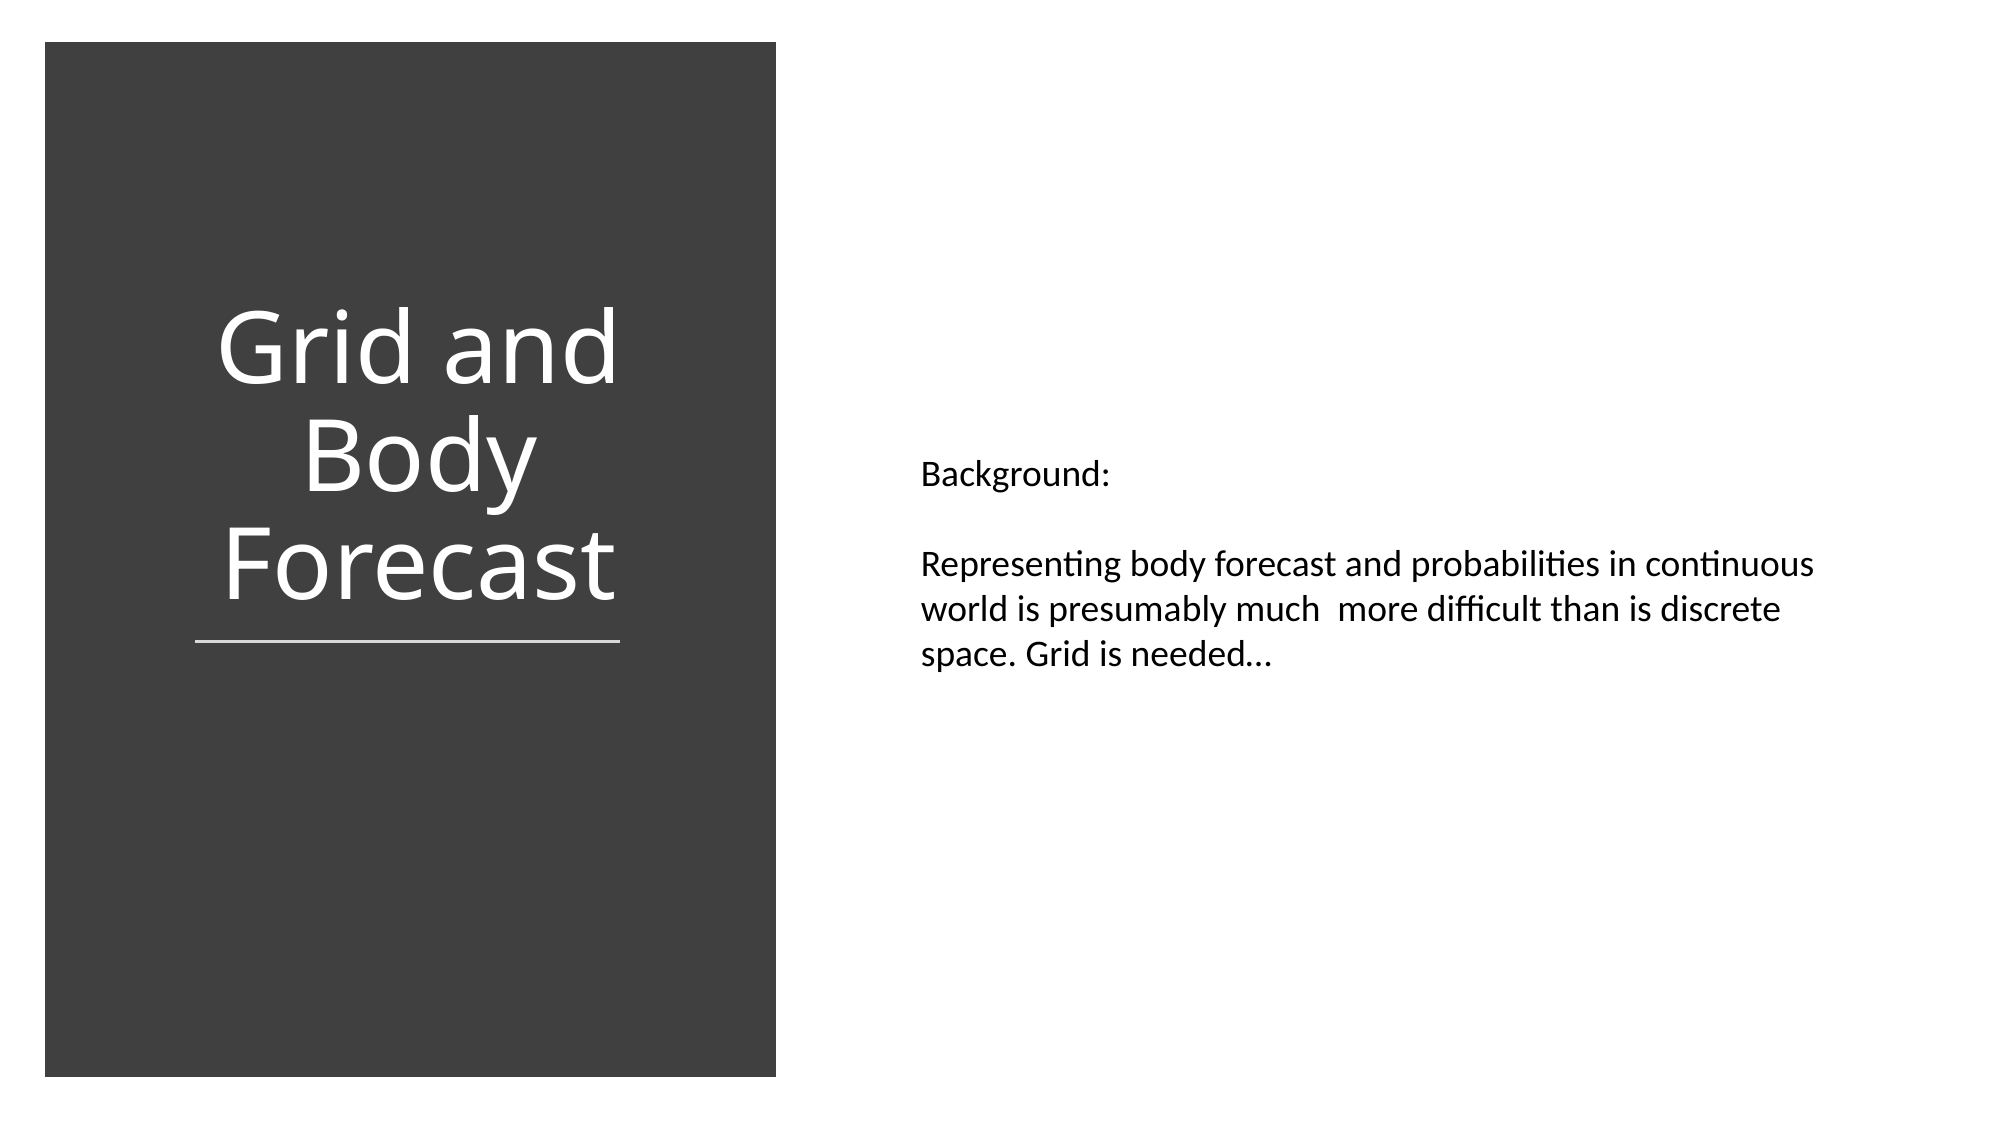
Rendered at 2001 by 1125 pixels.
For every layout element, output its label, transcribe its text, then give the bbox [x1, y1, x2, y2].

text_box Grid and Body Forecast [82, 149, 756, 629]
text_box [54, 52, 767, 1067]
text_box Background: Representing body forecast and probabilities in continuous world is presumably much more difficult than is discrete space. Grid is needed… [906, 441, 1868, 681]
